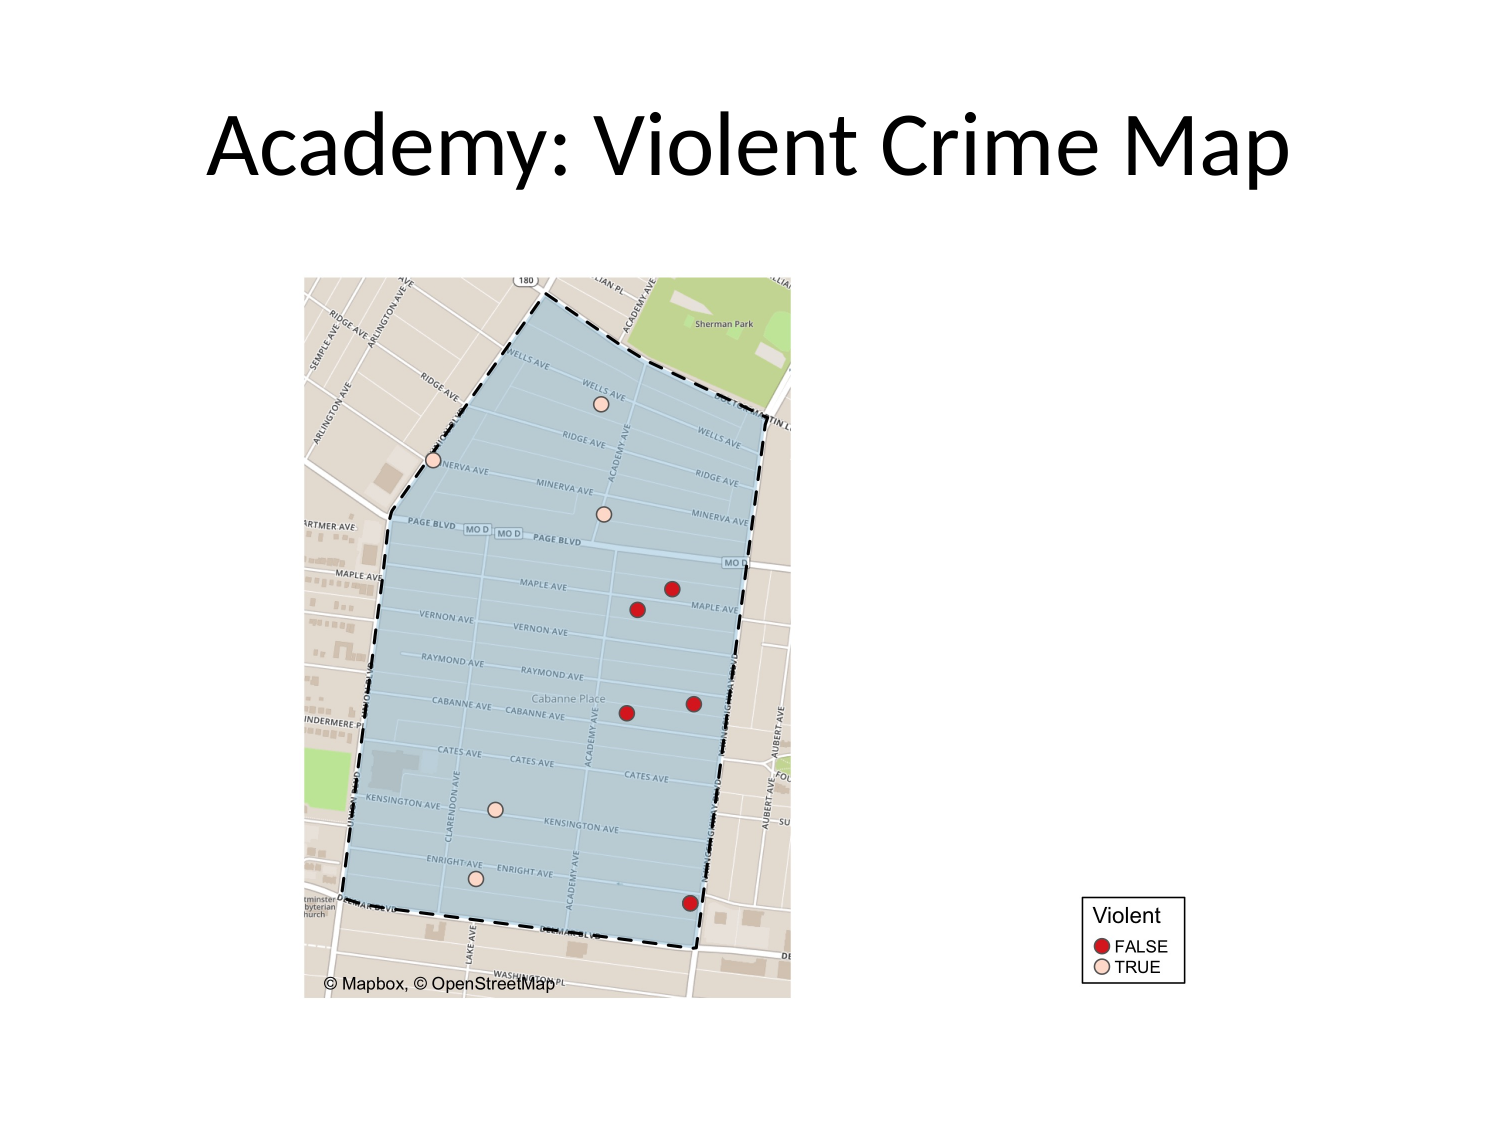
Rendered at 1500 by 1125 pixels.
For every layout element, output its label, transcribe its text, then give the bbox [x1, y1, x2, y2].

title Academy: Violent Crime Map [75, 45, 1425, 233]
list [74, 262, 1426, 1013]
